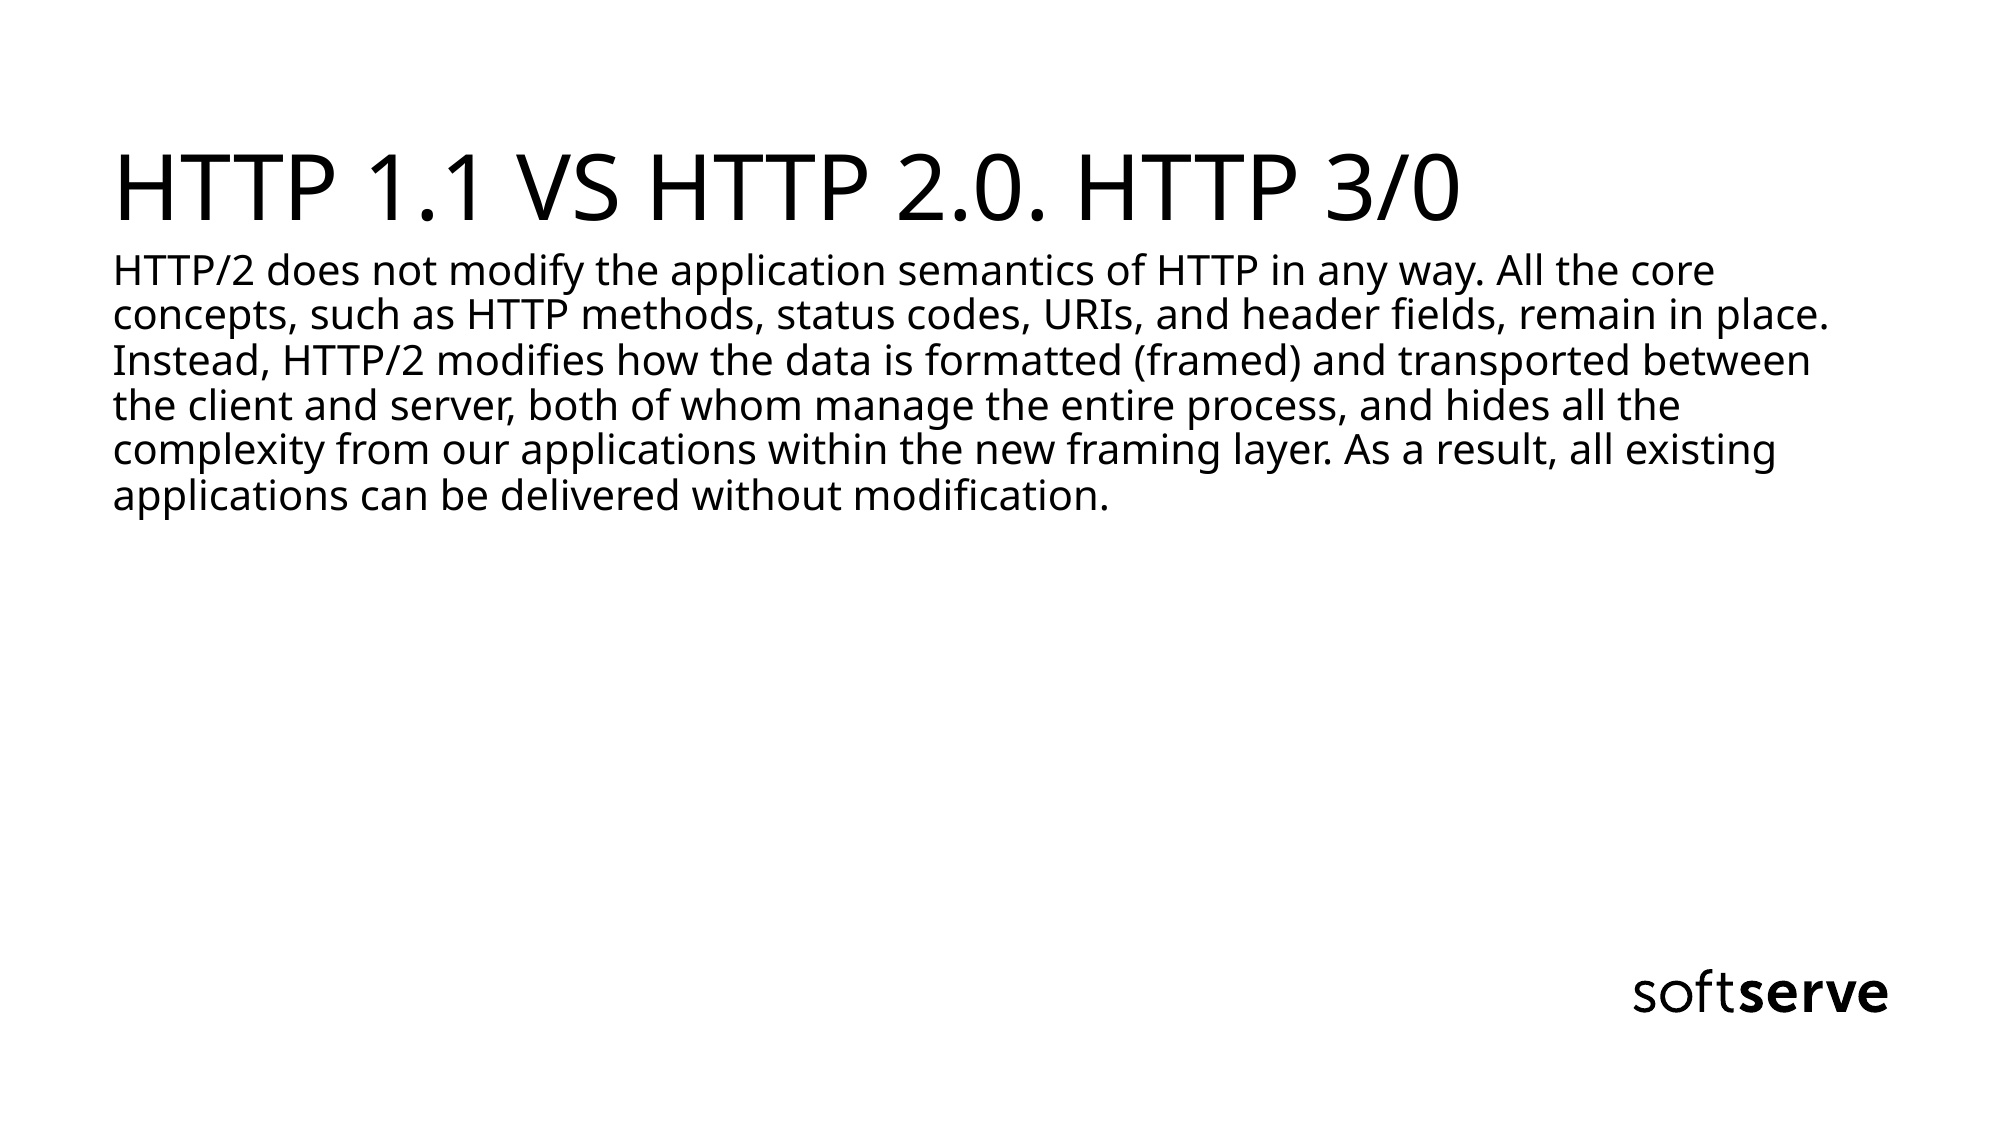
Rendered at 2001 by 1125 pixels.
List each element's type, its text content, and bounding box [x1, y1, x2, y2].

text_box HTTP 1.1 VS HTTP 2.0. HTTP 3/0 [112, 2, 1888, 284]
list HTTP/2 does not modify the application semantics of HTTP in any way. All the core concepts, such as HTTP methods, status codes, URIs, and header fields, remain in place. Instead, HTTP/2 modifies how the data is formatted (framed) and transported between the client and server, both of whom manage the entire process, and hides all the complexity from our applications within the new framing layer. As a result, all existing applications can be delivered without modification. [112, 241, 1900, 842]
